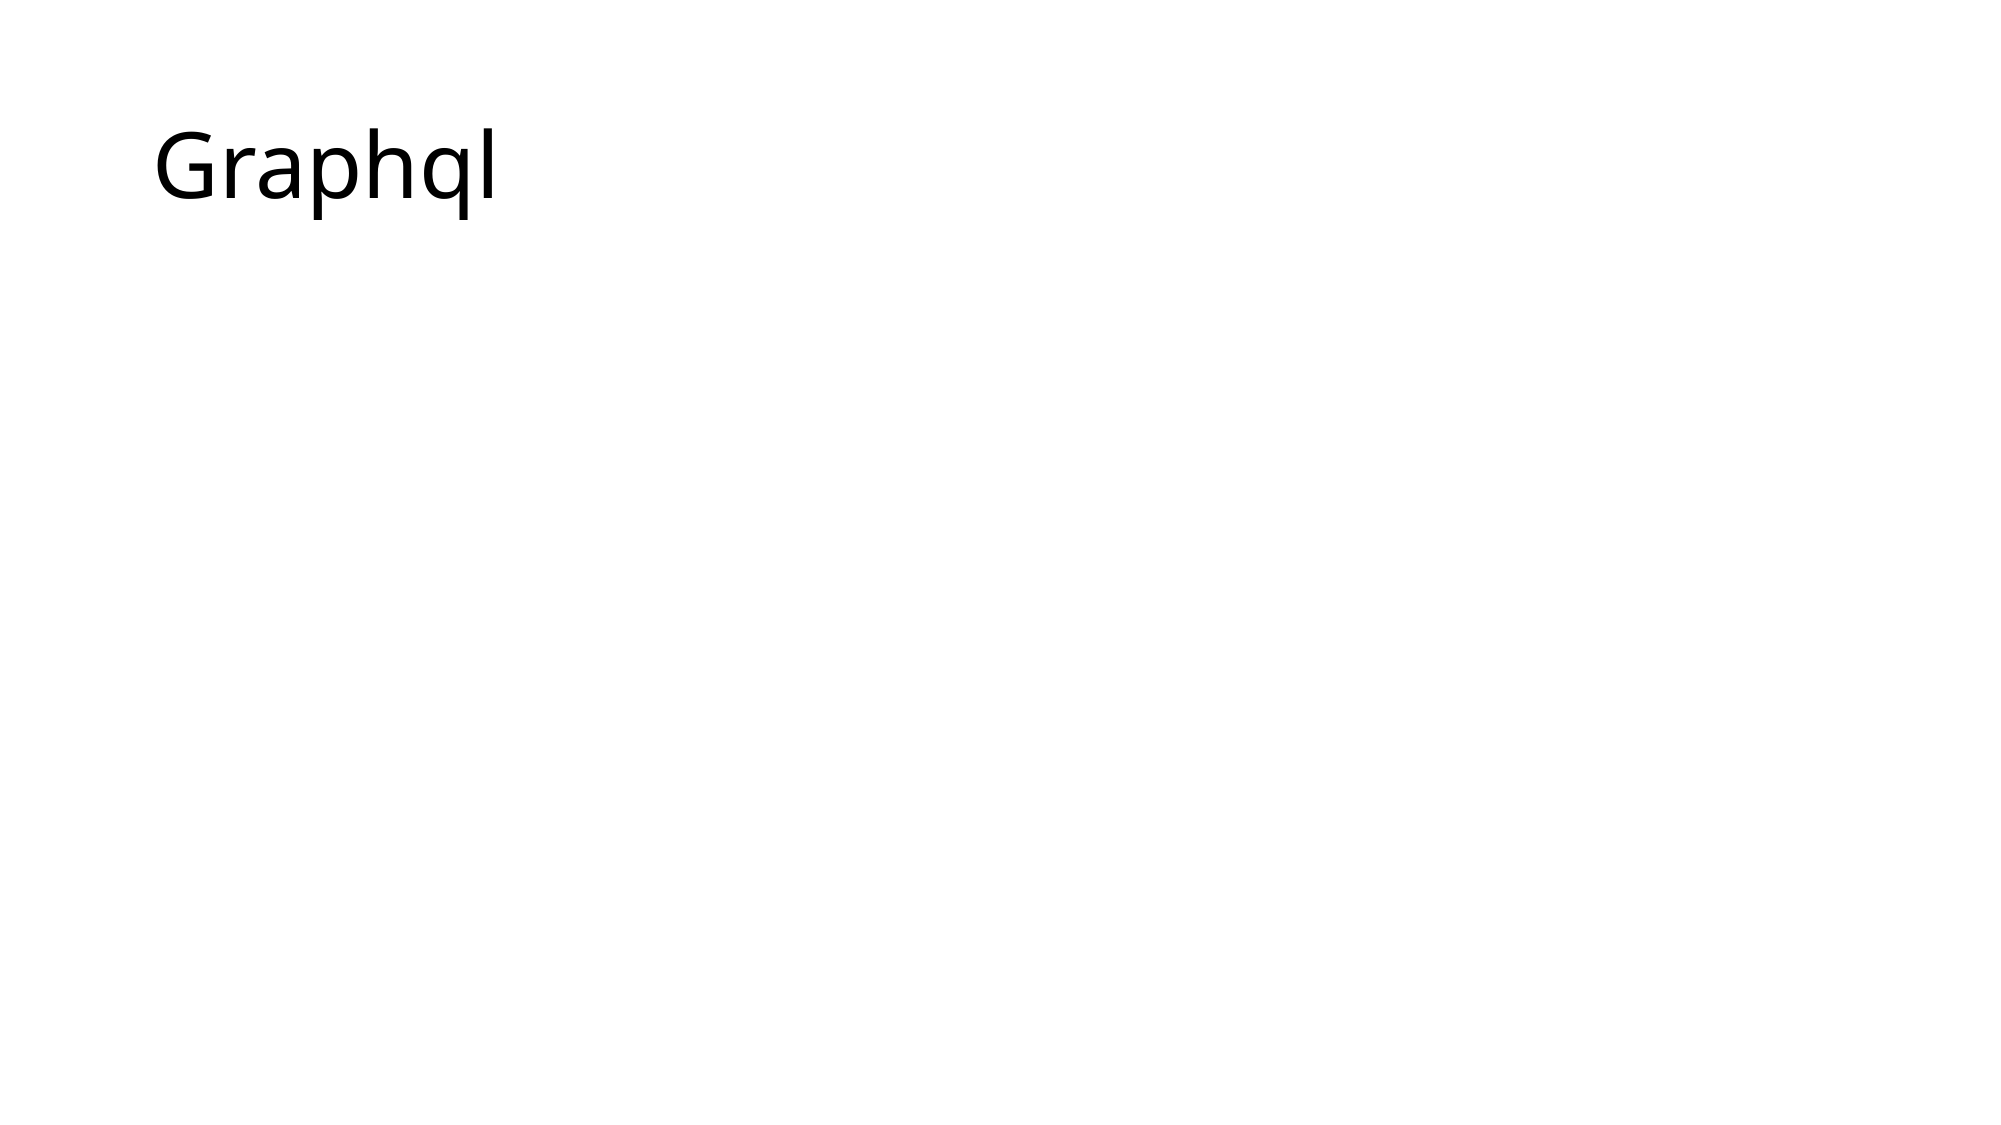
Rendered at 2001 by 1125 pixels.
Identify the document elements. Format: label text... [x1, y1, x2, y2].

title Graphql [137, 59, 1863, 278]
